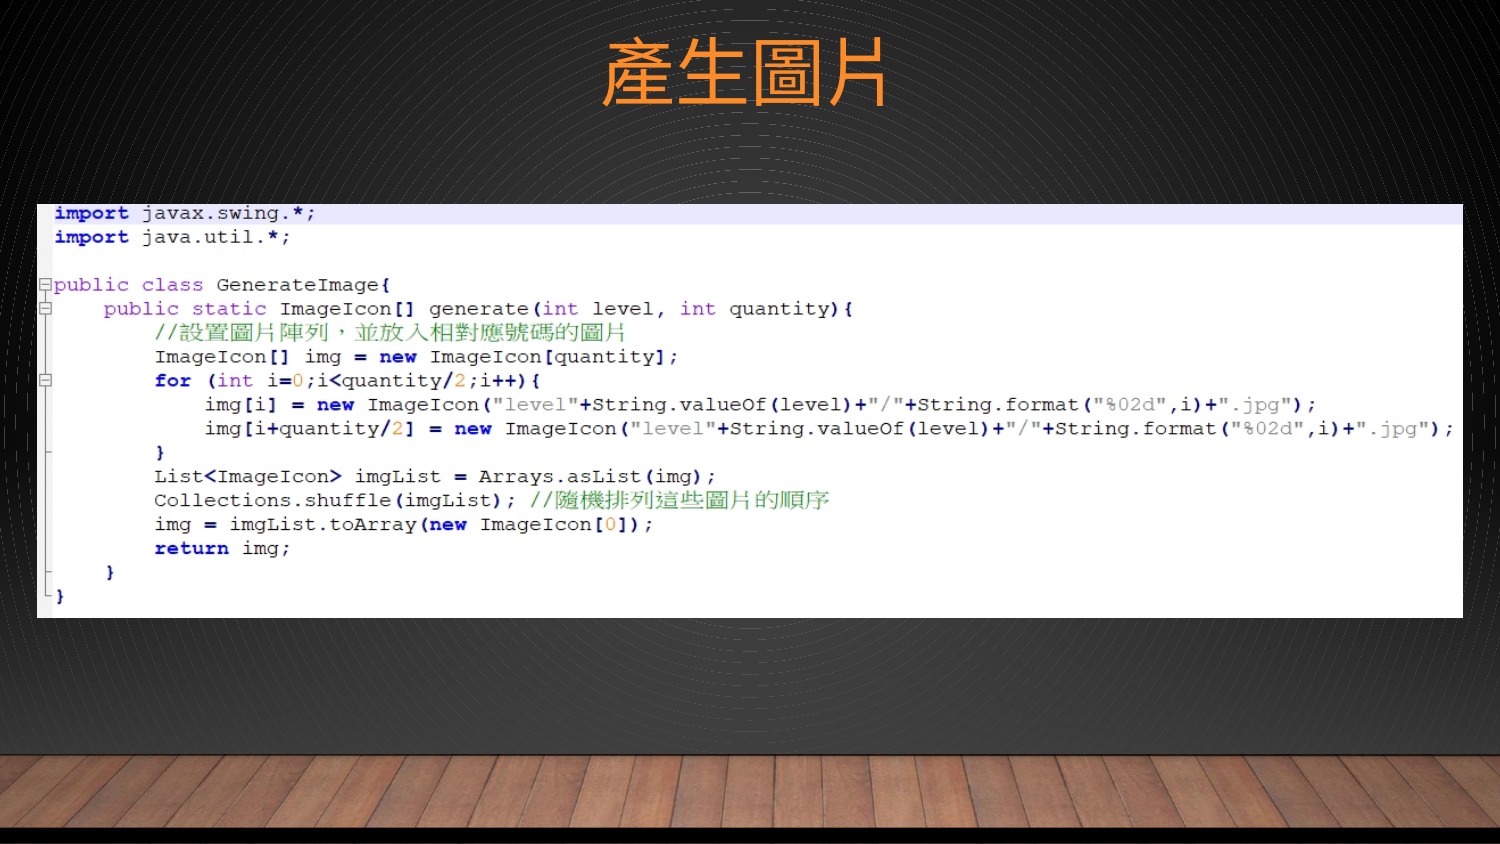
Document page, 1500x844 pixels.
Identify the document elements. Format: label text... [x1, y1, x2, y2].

picture [37, 204, 1463, 618]
picture [0, 754, 1500, 827]
title 產生圖片 [51, 24, 1449, 128]
